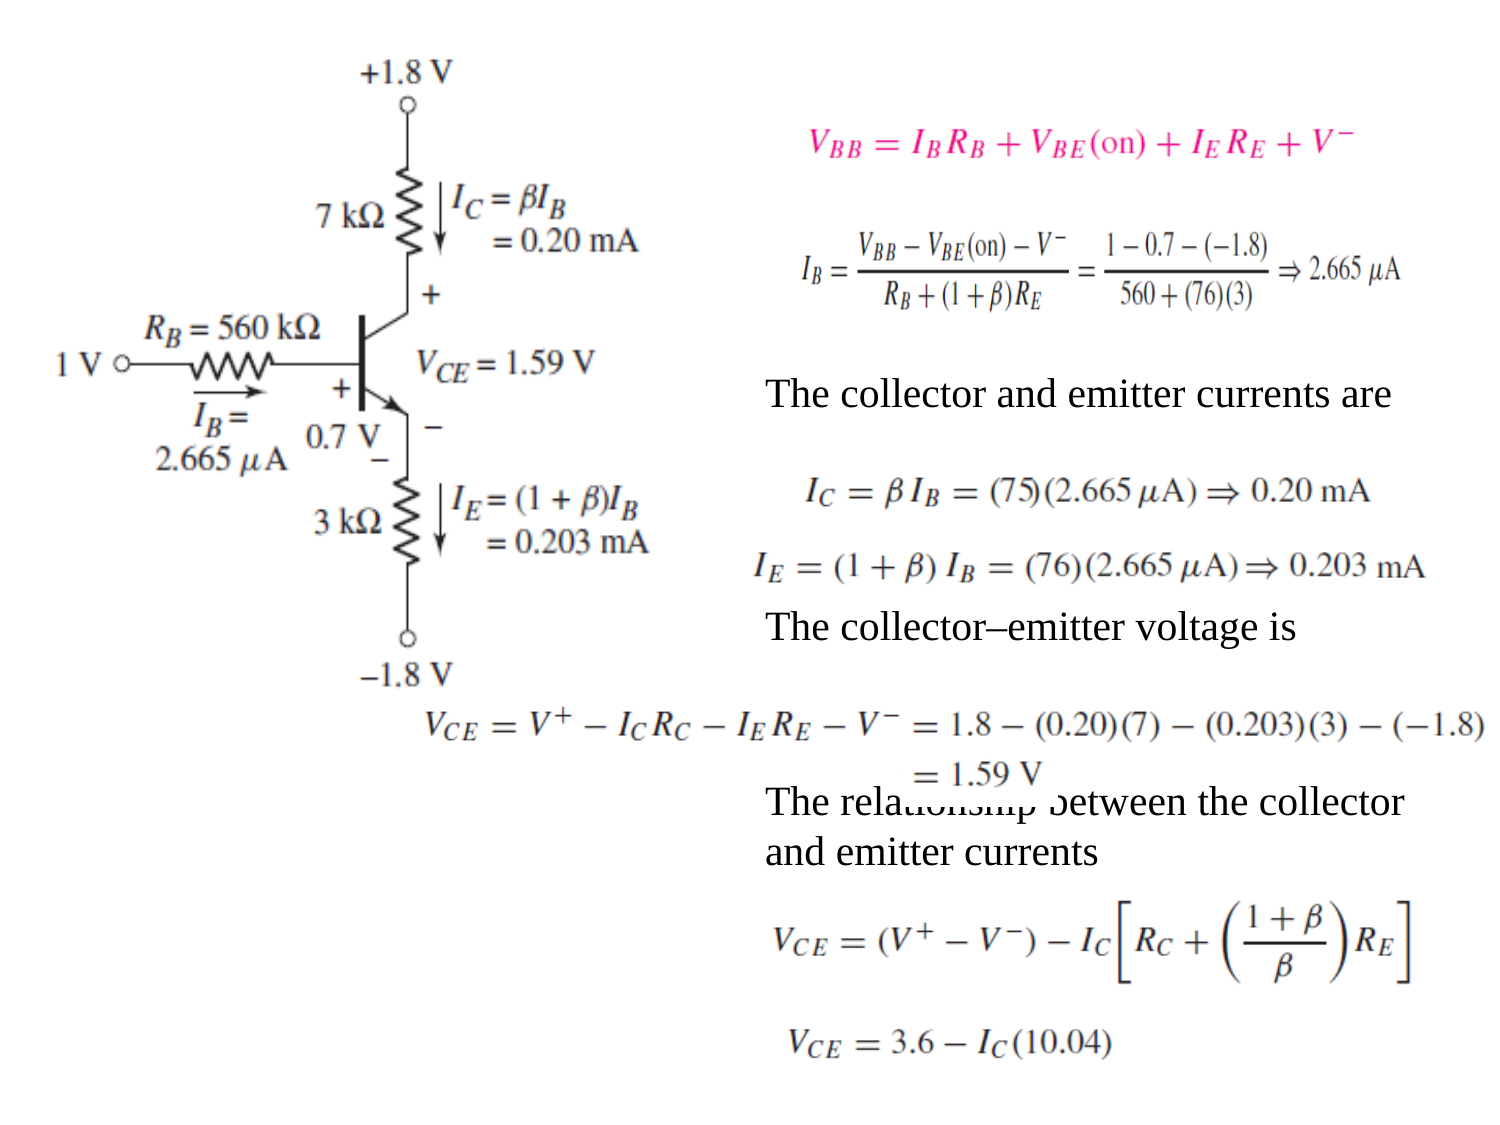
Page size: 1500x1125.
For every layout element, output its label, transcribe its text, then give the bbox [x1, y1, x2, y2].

list The collector and emitter currents are The collector–emitter voltage is The relationship between the collector and emitter currents [750, 771, 1425, 891]
list The collector and emitter currents are The collector–emitter voltage is The relationship between the collector and emitter currents [750, 24, 1425, 535]
picture [787, 215, 1413, 338]
picture [0, 0, 1500, 807]
picture [774, 1012, 1118, 1071]
picture [794, 462, 1383, 529]
picture [755, 887, 1423, 1004]
picture [794, 112, 1376, 182]
picture [740, 537, 1438, 601]
list The collector and emitter currents are The collector–emitter voltage is The relationship between the collector and emitter currents [750, 608, 1425, 695]
